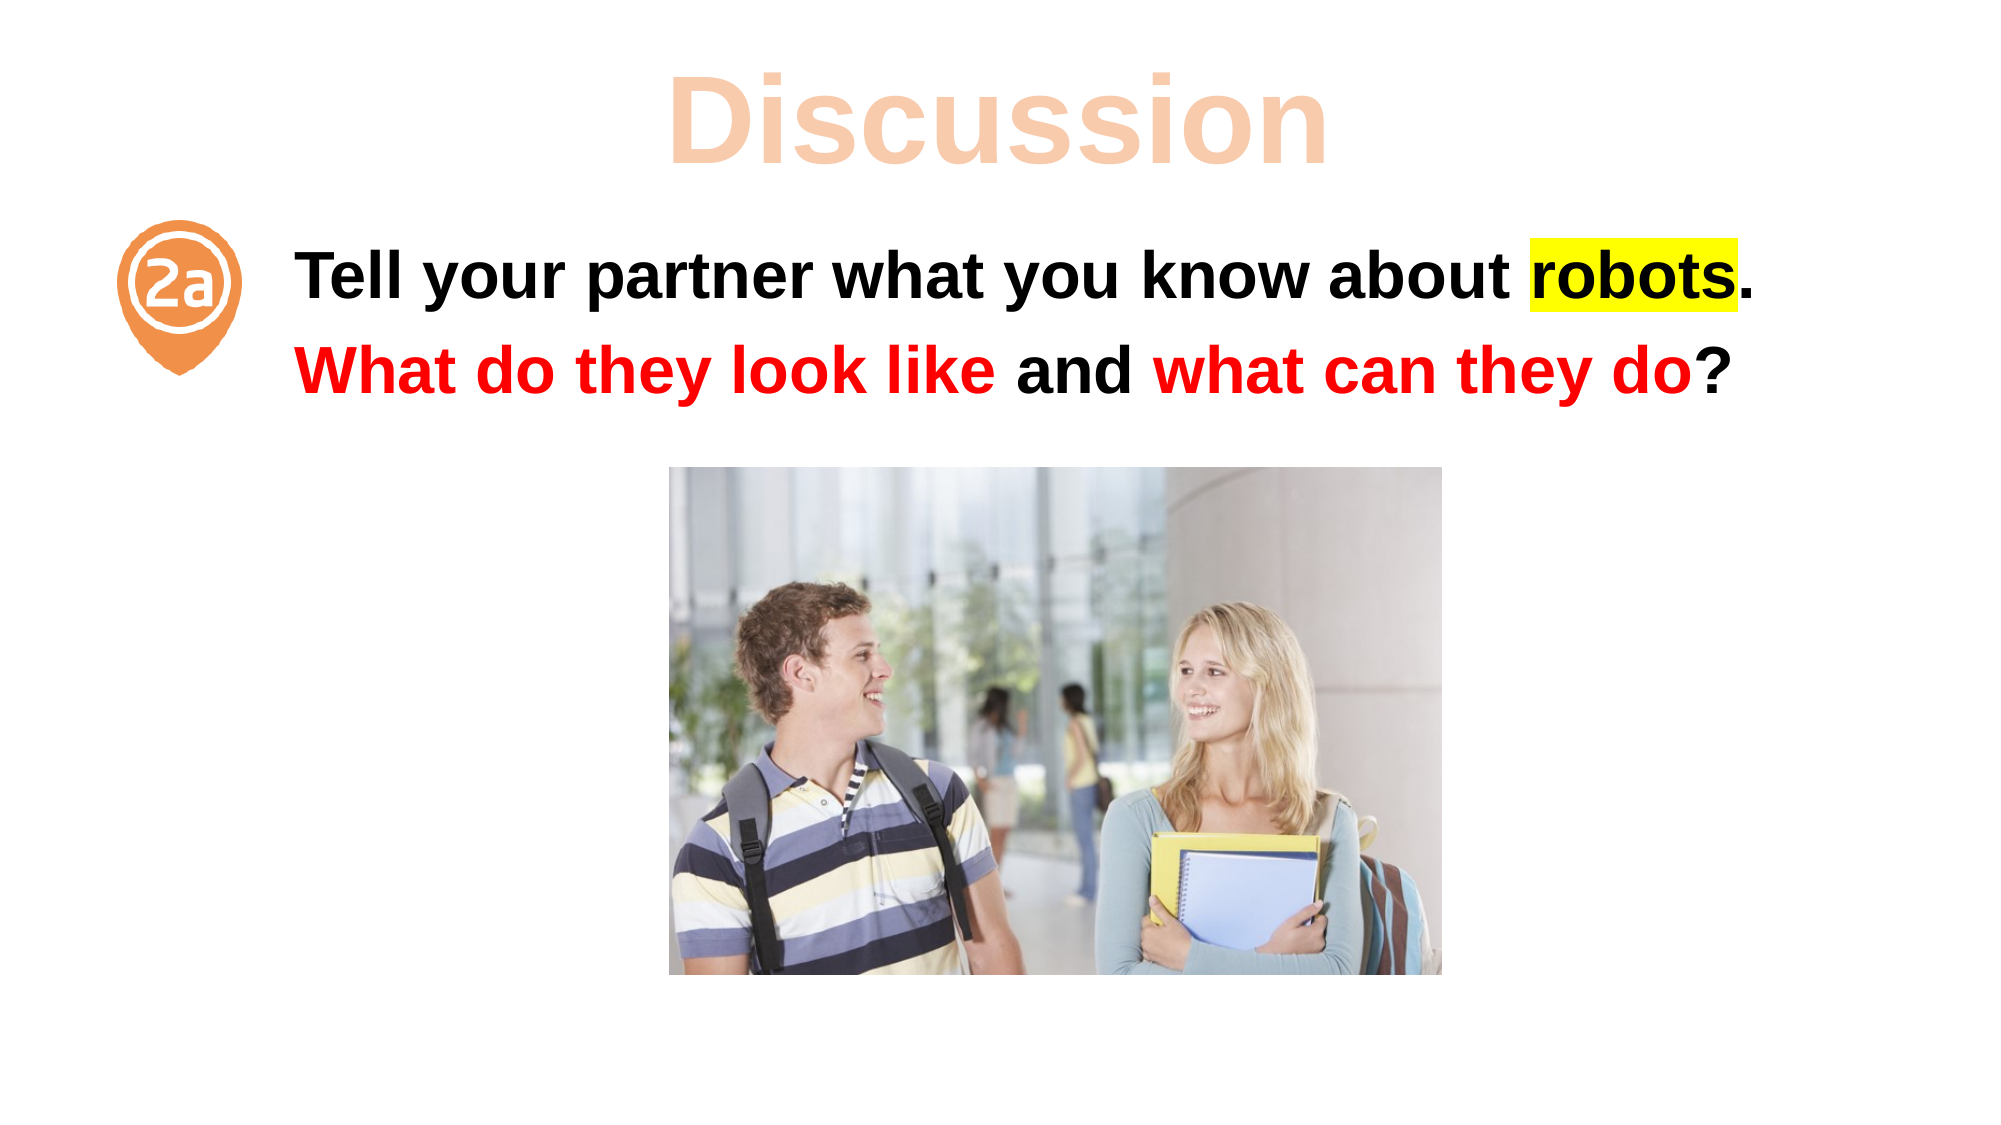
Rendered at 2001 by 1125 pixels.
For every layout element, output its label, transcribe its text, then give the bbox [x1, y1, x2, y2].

picture [669, 467, 1442, 975]
text_box Tell your partner what you know about robots. What do they look like and what can they do? [279, 208, 1785, 415]
picture [90, 208, 268, 386]
text_box Discussion [598, 30, 1400, 249]
